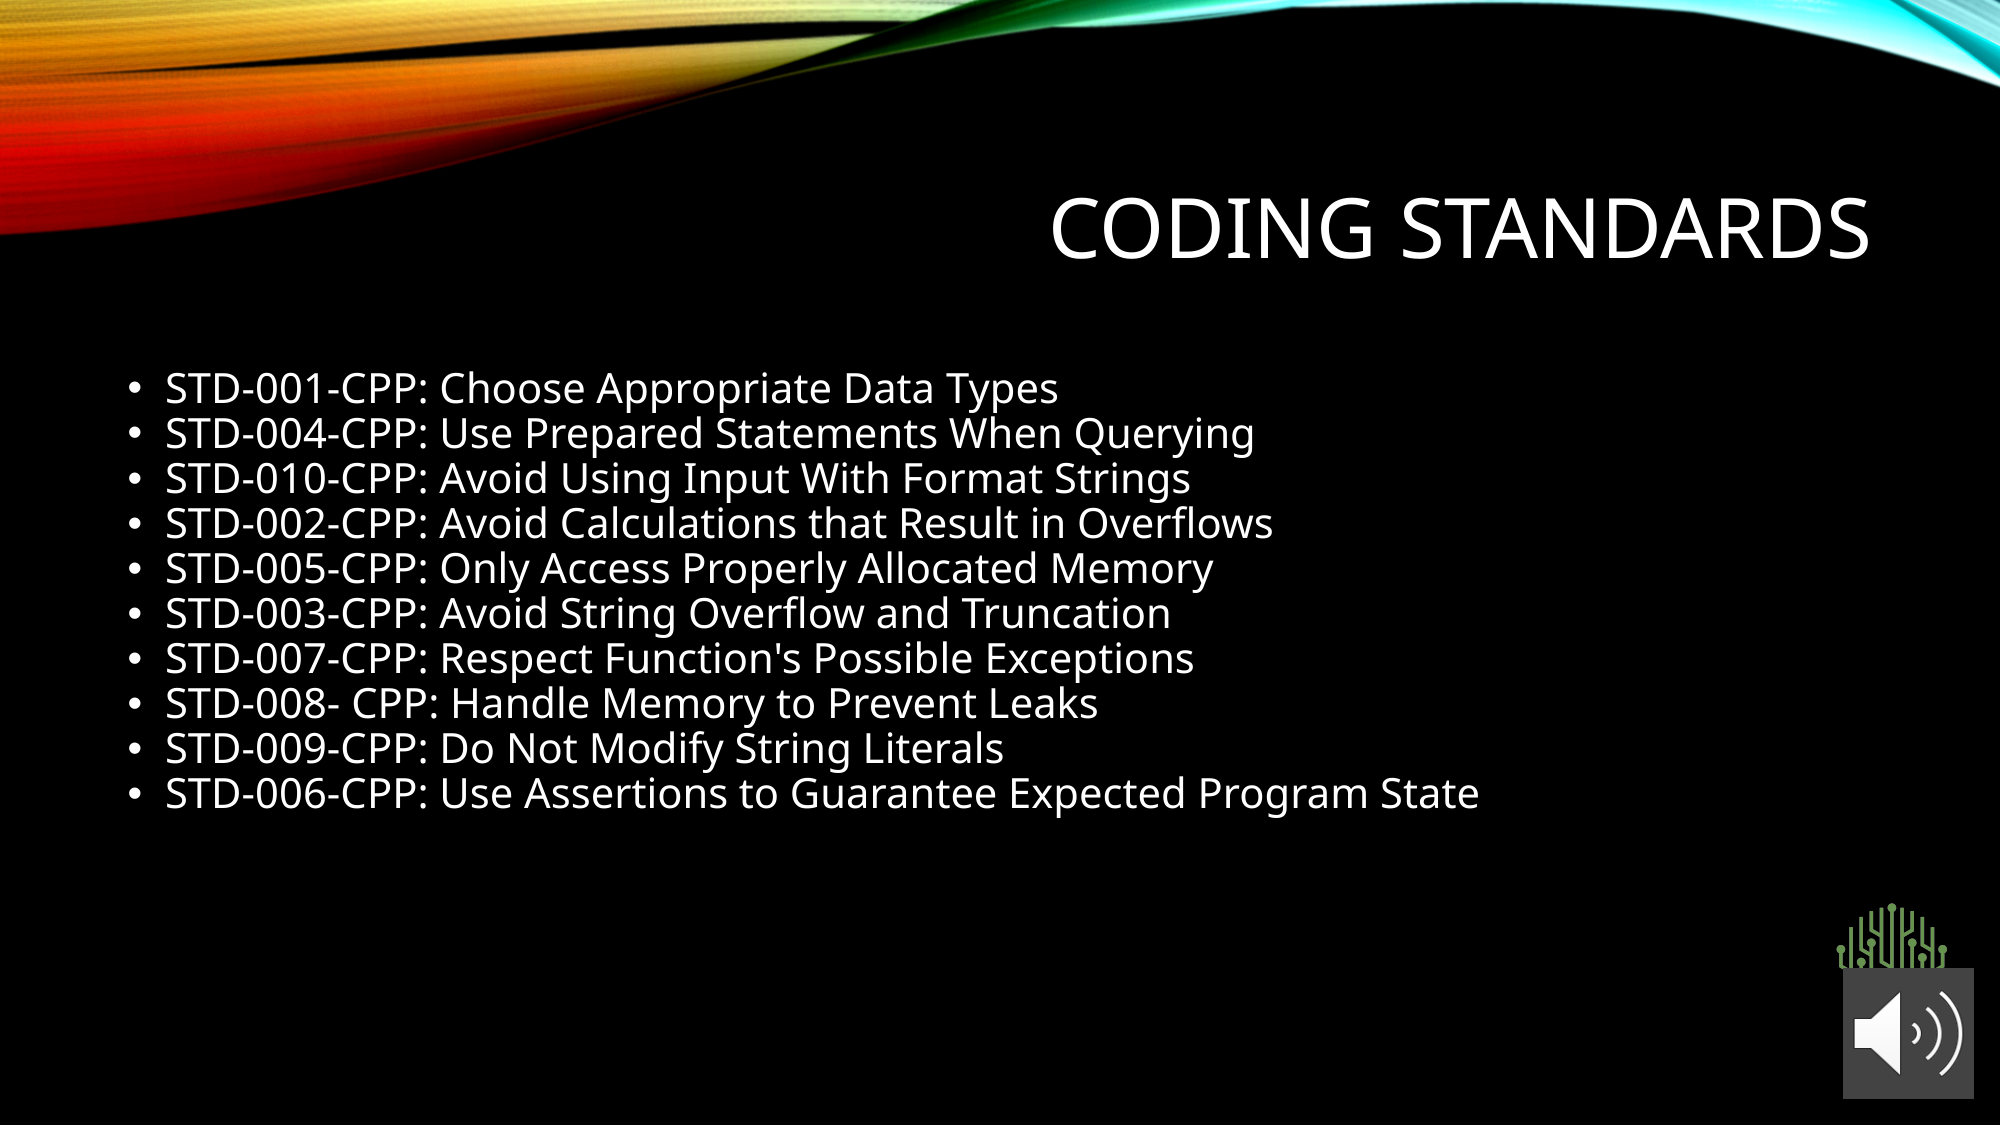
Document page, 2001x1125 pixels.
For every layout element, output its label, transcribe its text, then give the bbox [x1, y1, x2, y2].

picture [0, 0, 2000, 237]
picture [1817, 892, 1976, 1101]
list STD-001-CPP: Choose Appropriate Data Types STD-004-CPP: Use Prepared Statements When Querying STD-010-CPP: Avoid Using Input With Format Strings STD-002-CPP: Avoid Calculations that Result in Overflows STD-005-CPP: Only Access Properly Allocated Memory STD-003-CPP: Avoid String Overflow and Truncation STD-007-CPP: Respect Function's Possible Exceptions STD-008- CPP: Handle Memory to Prevent Leaks STD-009-CPP: Do Not Modify String Literals STD-006-CPP: Use Assertions to Guarantee Expected Program State [112, 360, 1888, 1021]
title CODING STANDARDS [474, 125, 1888, 338]
